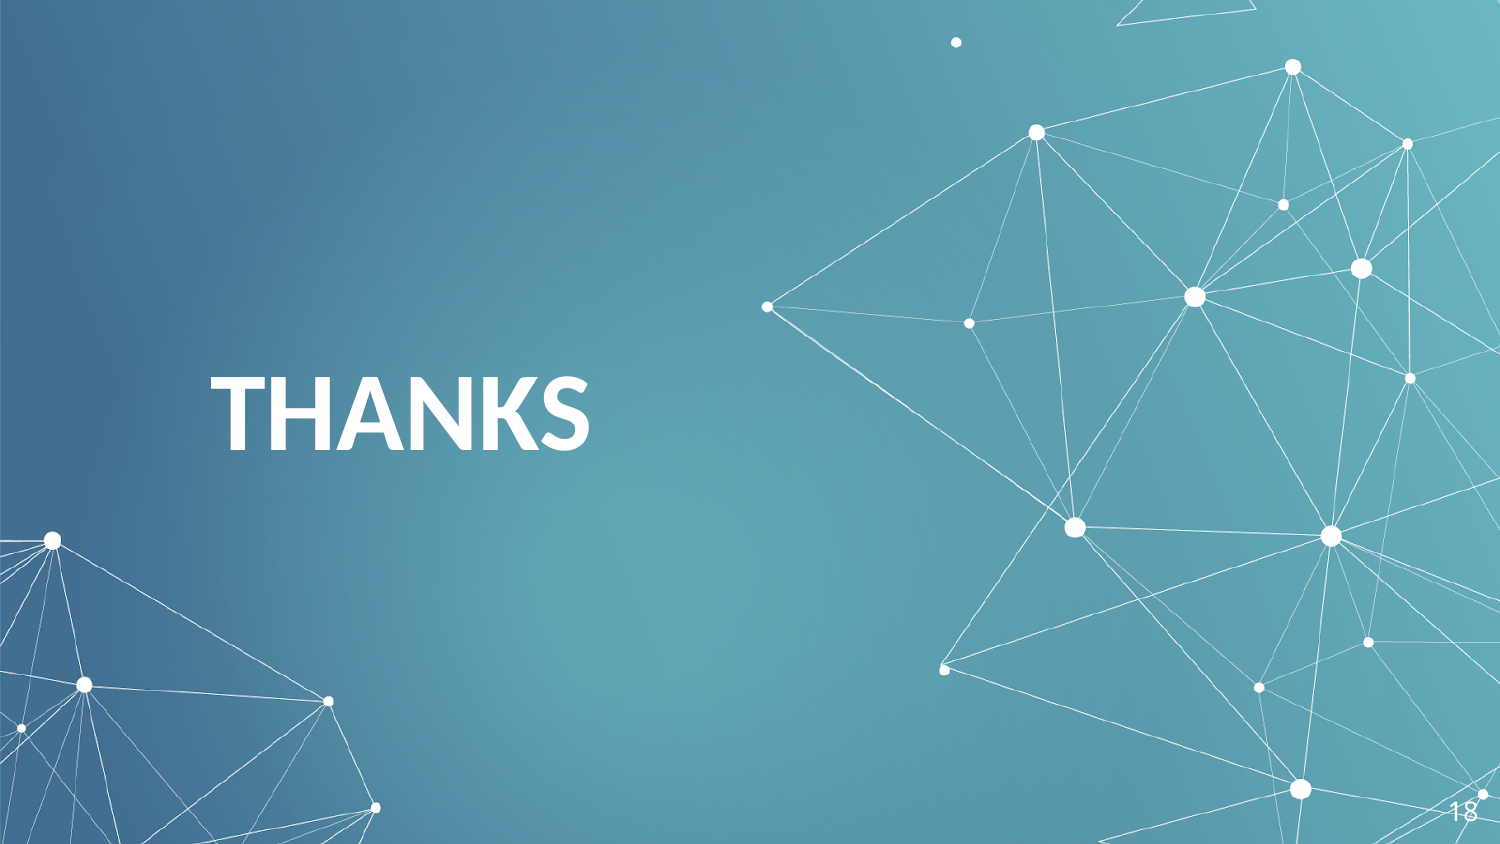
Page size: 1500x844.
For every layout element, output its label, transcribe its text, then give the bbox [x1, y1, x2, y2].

slide_number ‹#› [1403, 779, 1494, 844]
title THANKS [0, 307, 804, 489]
picture [0, 0, 1500, 844]
